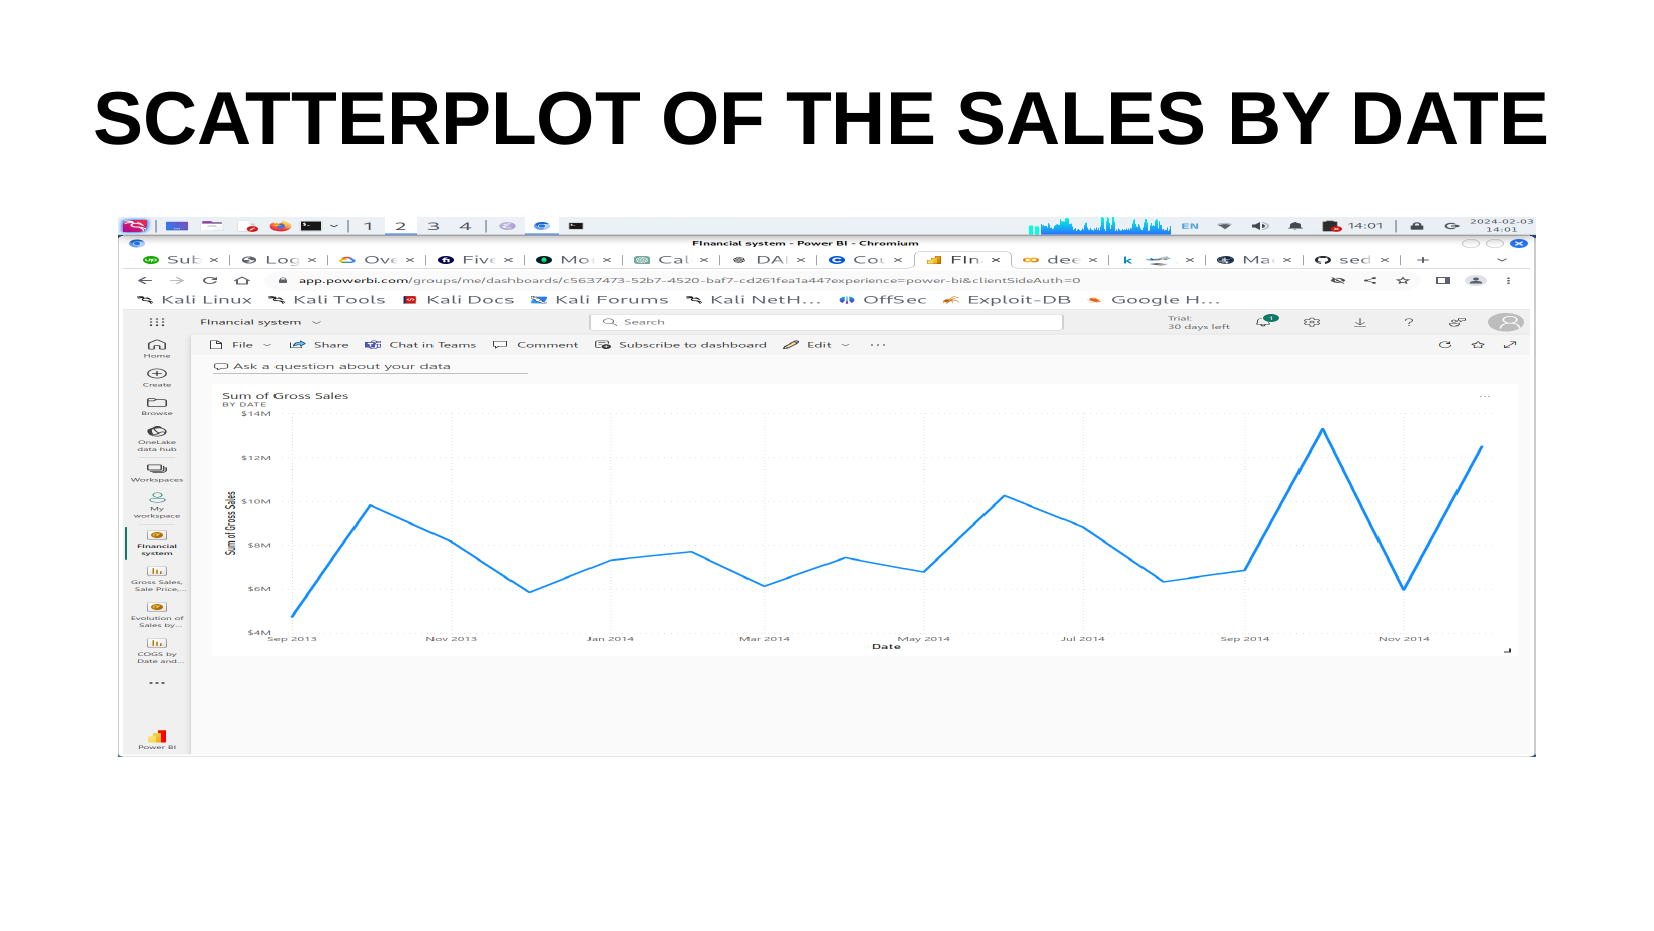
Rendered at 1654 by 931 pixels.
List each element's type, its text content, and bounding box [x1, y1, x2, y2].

title SCATTERPLOT OF THE SALES BY DATE [82, 37, 1571, 193]
picture [118, 217, 1536, 757]
